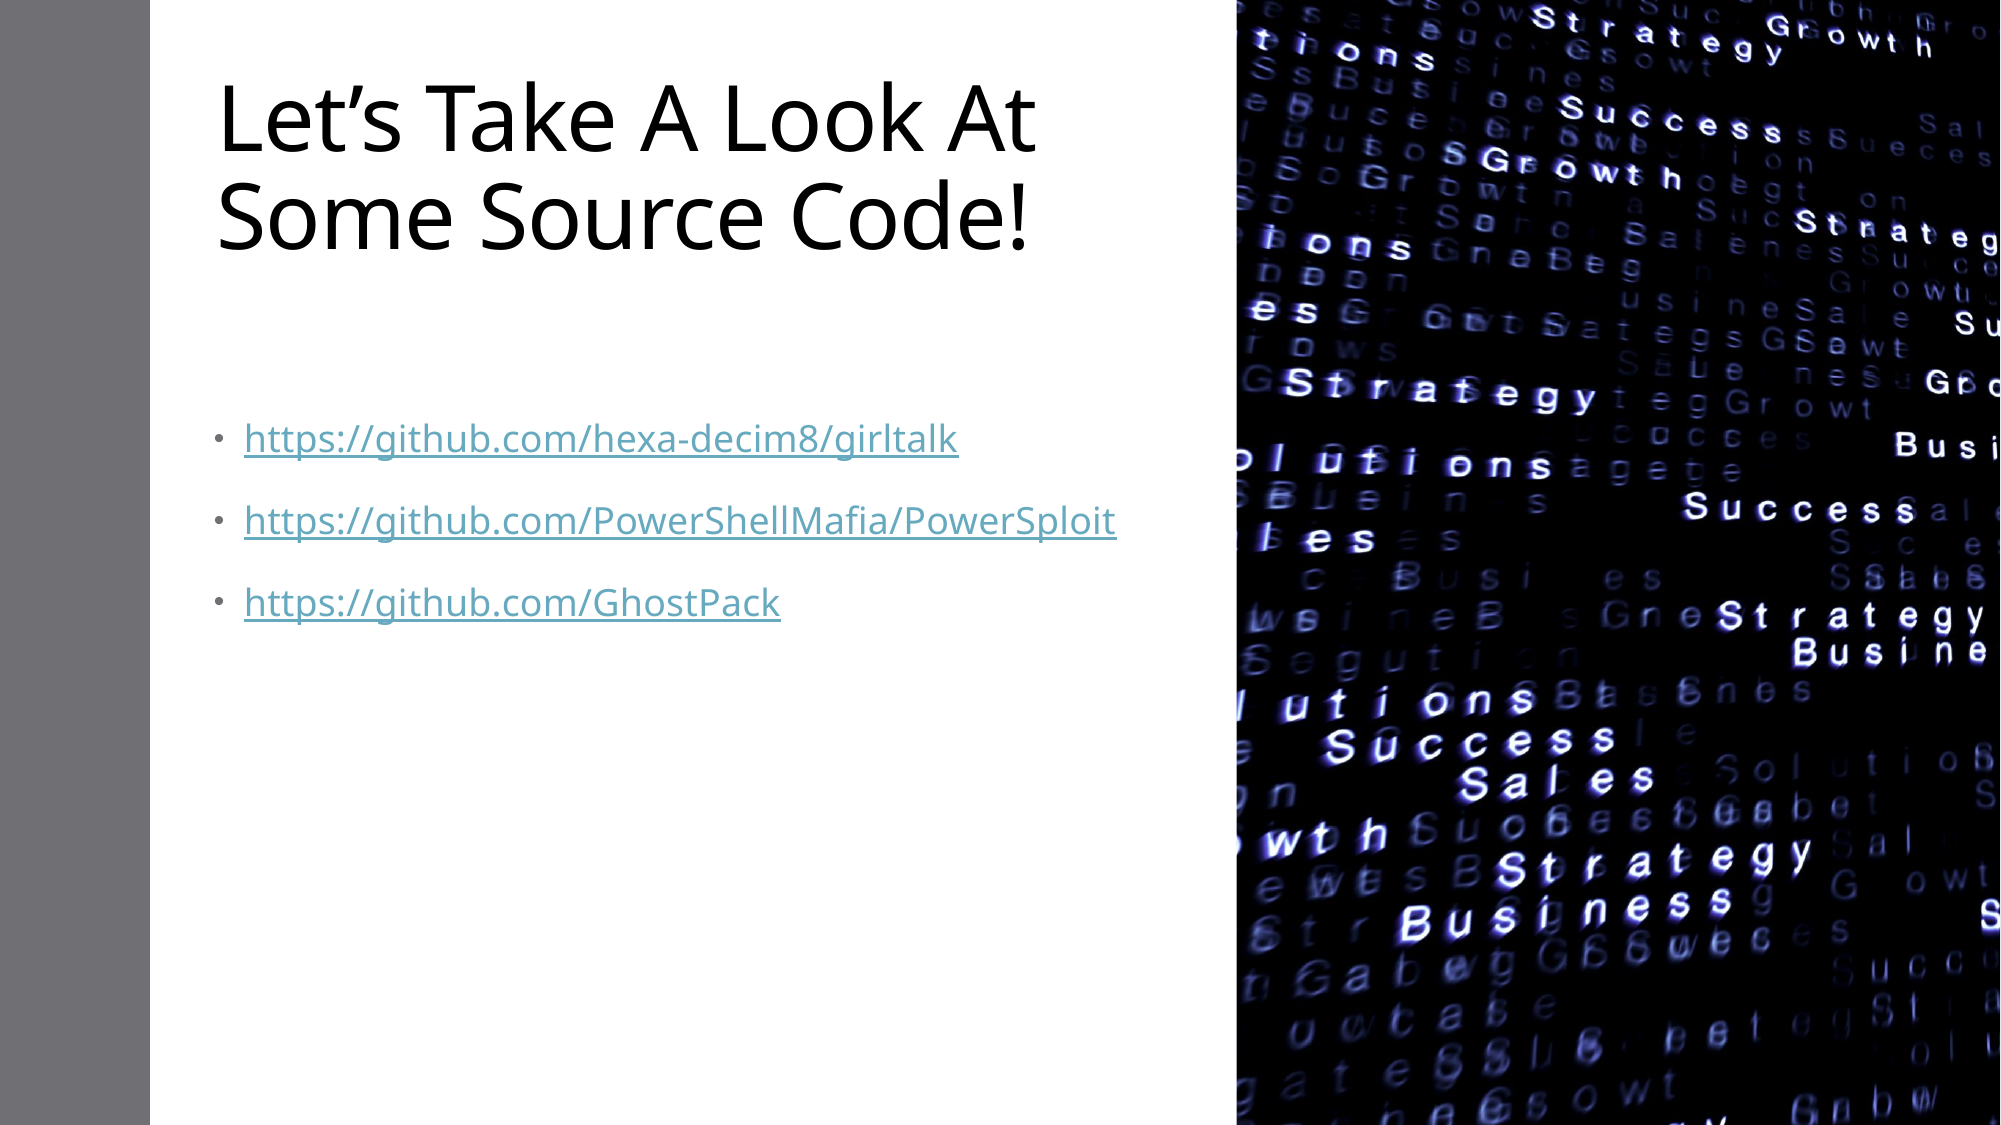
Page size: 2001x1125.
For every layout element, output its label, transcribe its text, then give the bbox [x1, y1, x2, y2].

list https://github.com/hexa-decim8/girltalk https://github.com/PowerShellMafia/PowerSploit https://github.com/GhostPack [198, 328, 1186, 1014]
text_box [0, 0, 151, 1125]
title Let’s Take A Look At Some Source Code! [201, 60, 1186, 278]
picture [1236, 0, 2000, 1125]
